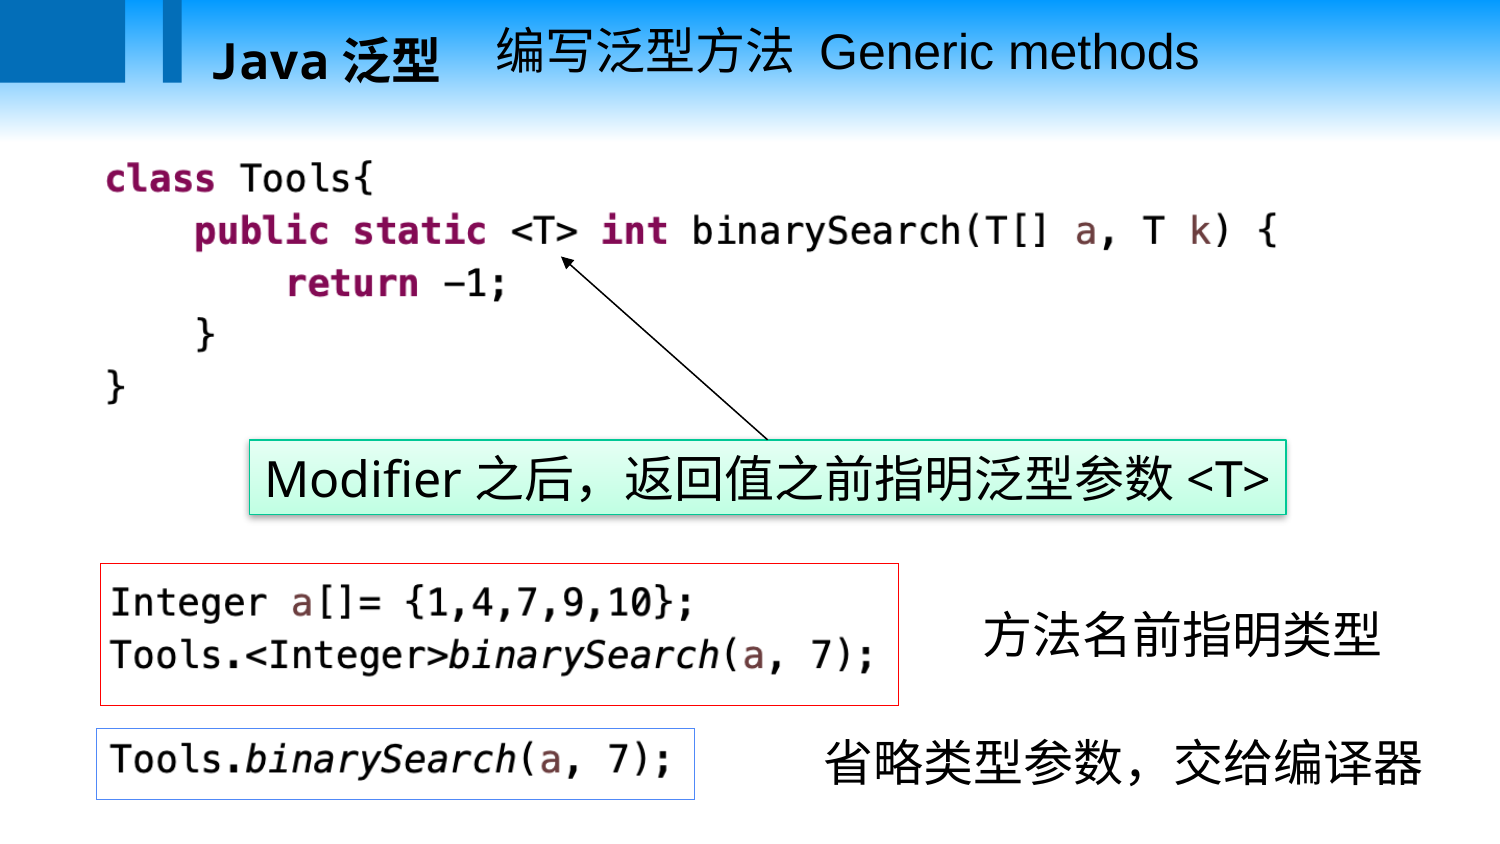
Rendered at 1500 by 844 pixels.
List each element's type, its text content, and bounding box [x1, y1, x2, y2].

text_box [100, 563, 1400, 706]
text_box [560, 256, 768, 441]
picture [100, 155, 1299, 405]
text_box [96, 723, 1442, 800]
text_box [0, 0, 182, 83]
text_box 编写泛型方法 Generic methods [481, 12, 1215, 88]
text_box Modifier之后，返回值之前指明泛型参数<T> [249, 439, 1287, 515]
text_box Java泛型 [194, 10, 786, 97]
